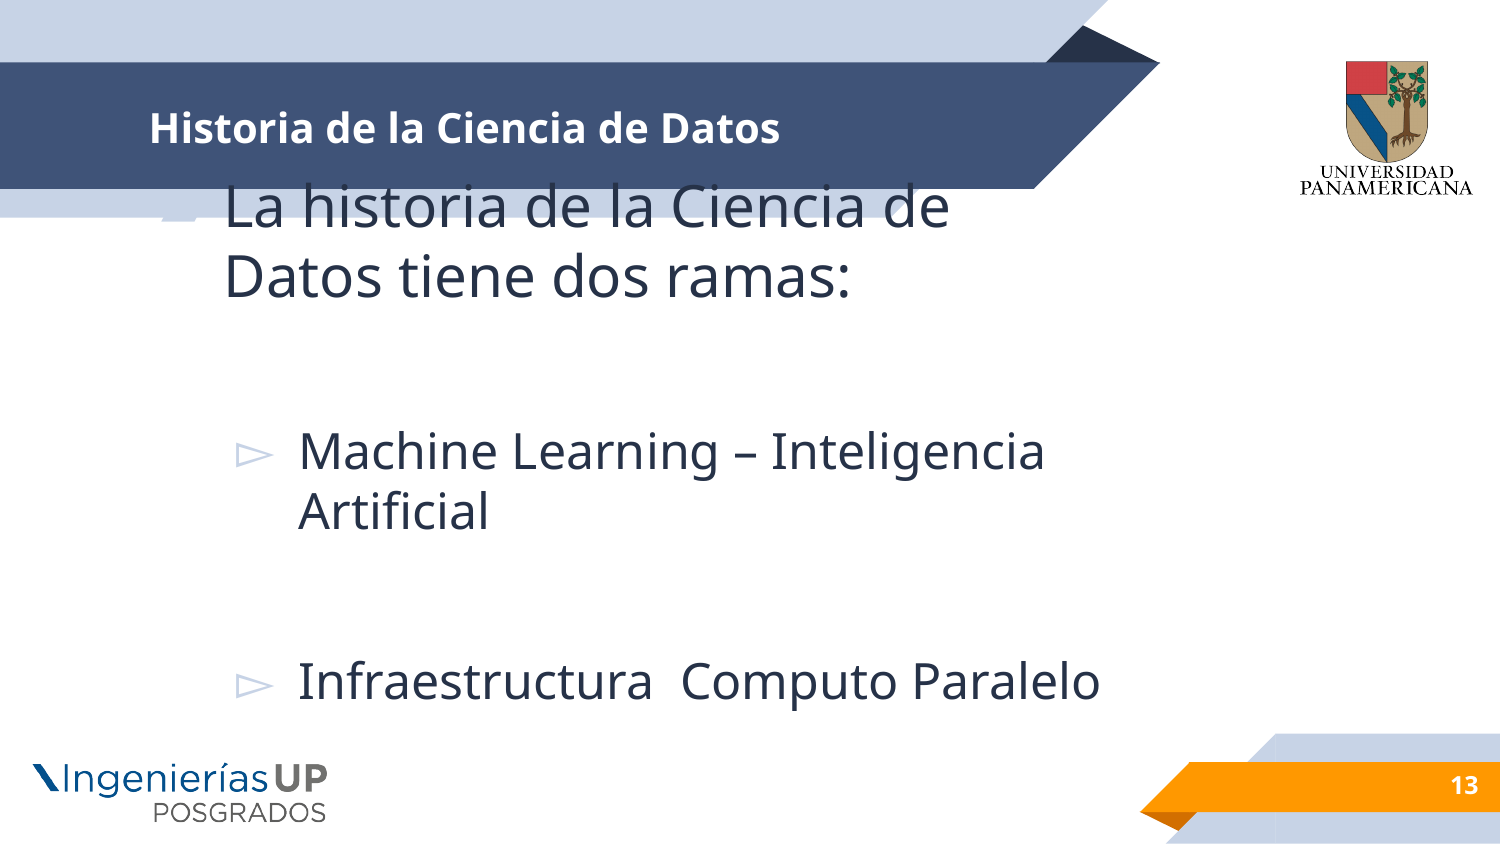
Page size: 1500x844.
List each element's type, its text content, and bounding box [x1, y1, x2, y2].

title Historia de la Ciencia de Datos [133, 64, 1035, 190]
slide_number 13 [1249, 760, 1494, 813]
list La historia de la Ciencia de Datos tiene dos ramas: Machine Learning – Inteligencia Artificial Infraestructura Computo Paralelo [133, 217, 1140, 734]
picture [15, 737, 344, 844]
picture [1286, 44, 1490, 210]
